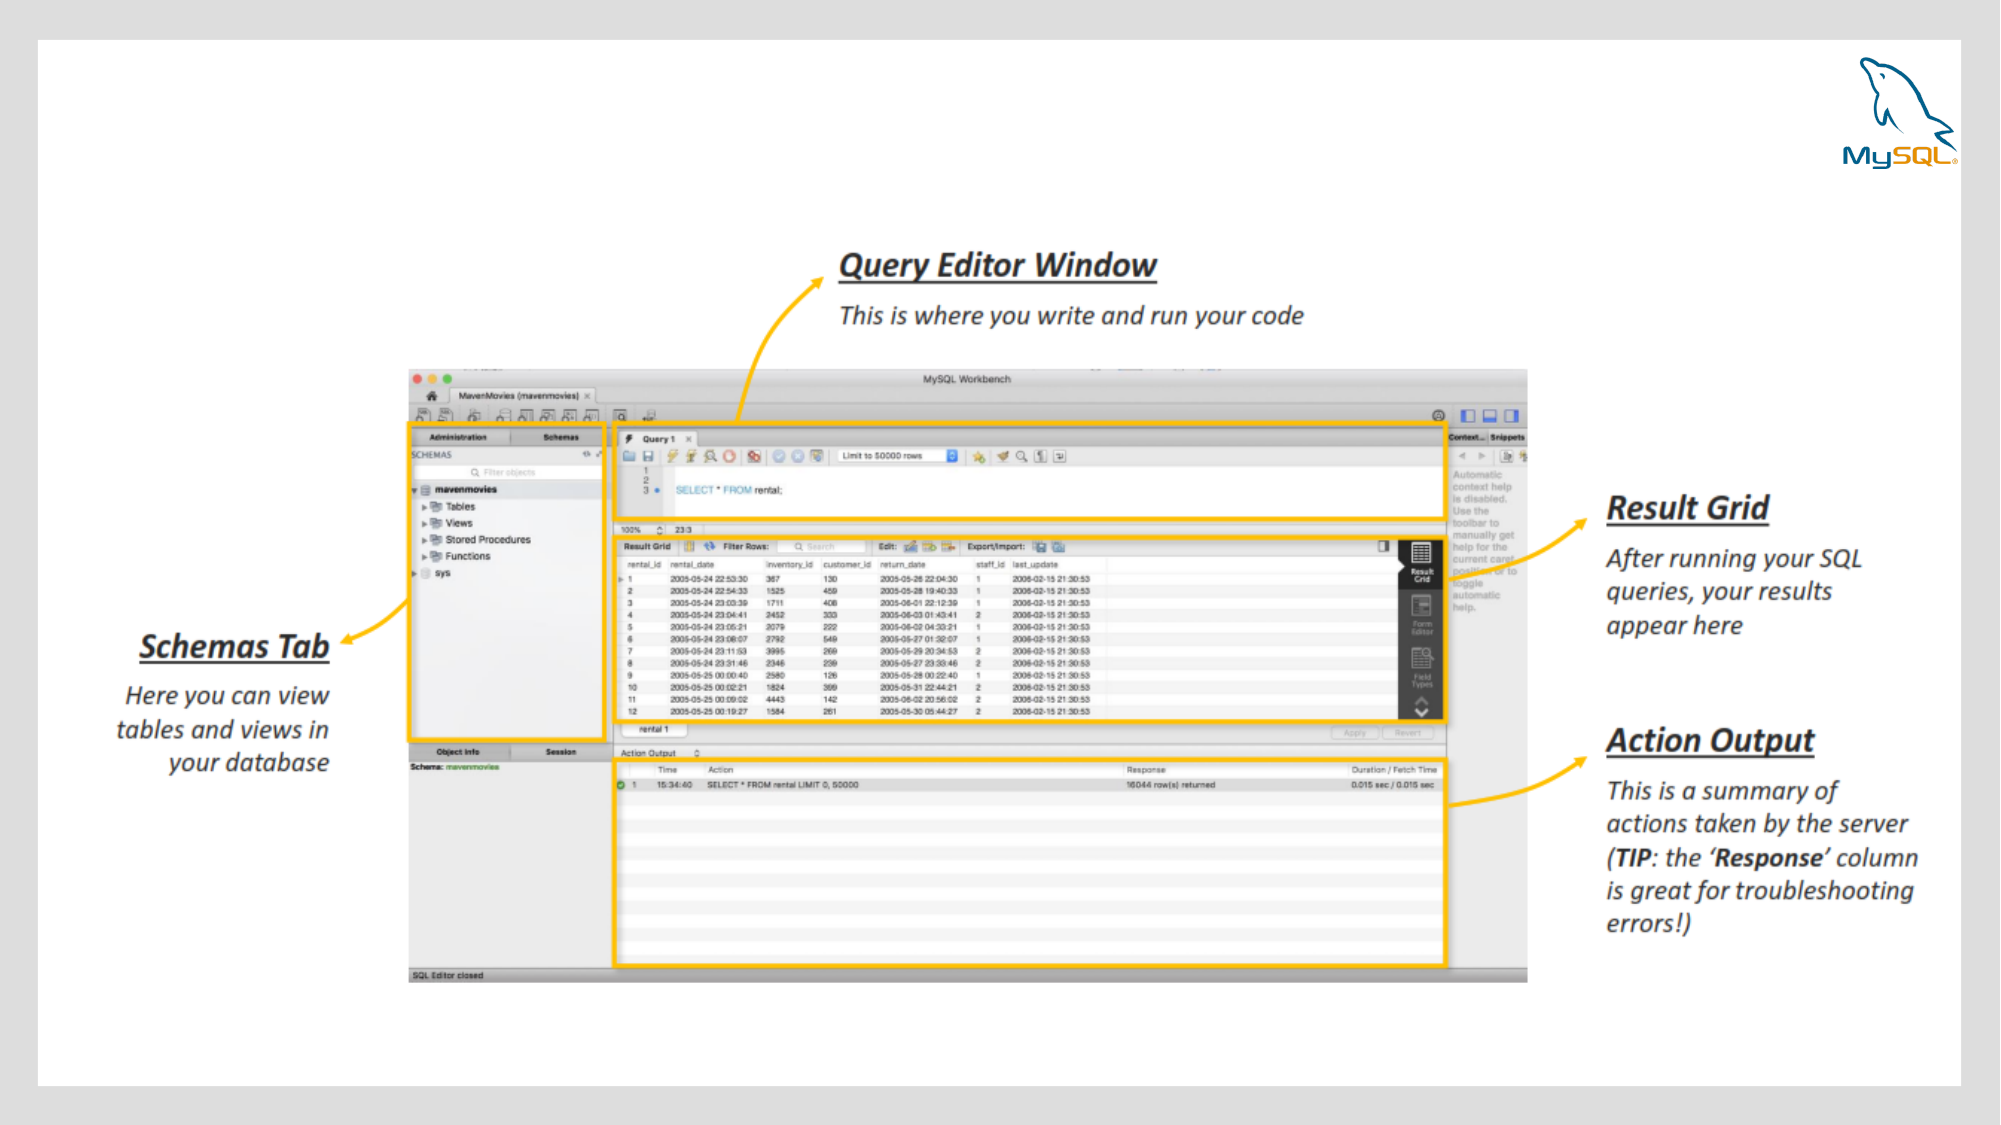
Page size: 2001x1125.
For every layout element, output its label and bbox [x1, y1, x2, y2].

picture [92, 195, 1934, 1050]
picture [1843, 55, 1958, 169]
